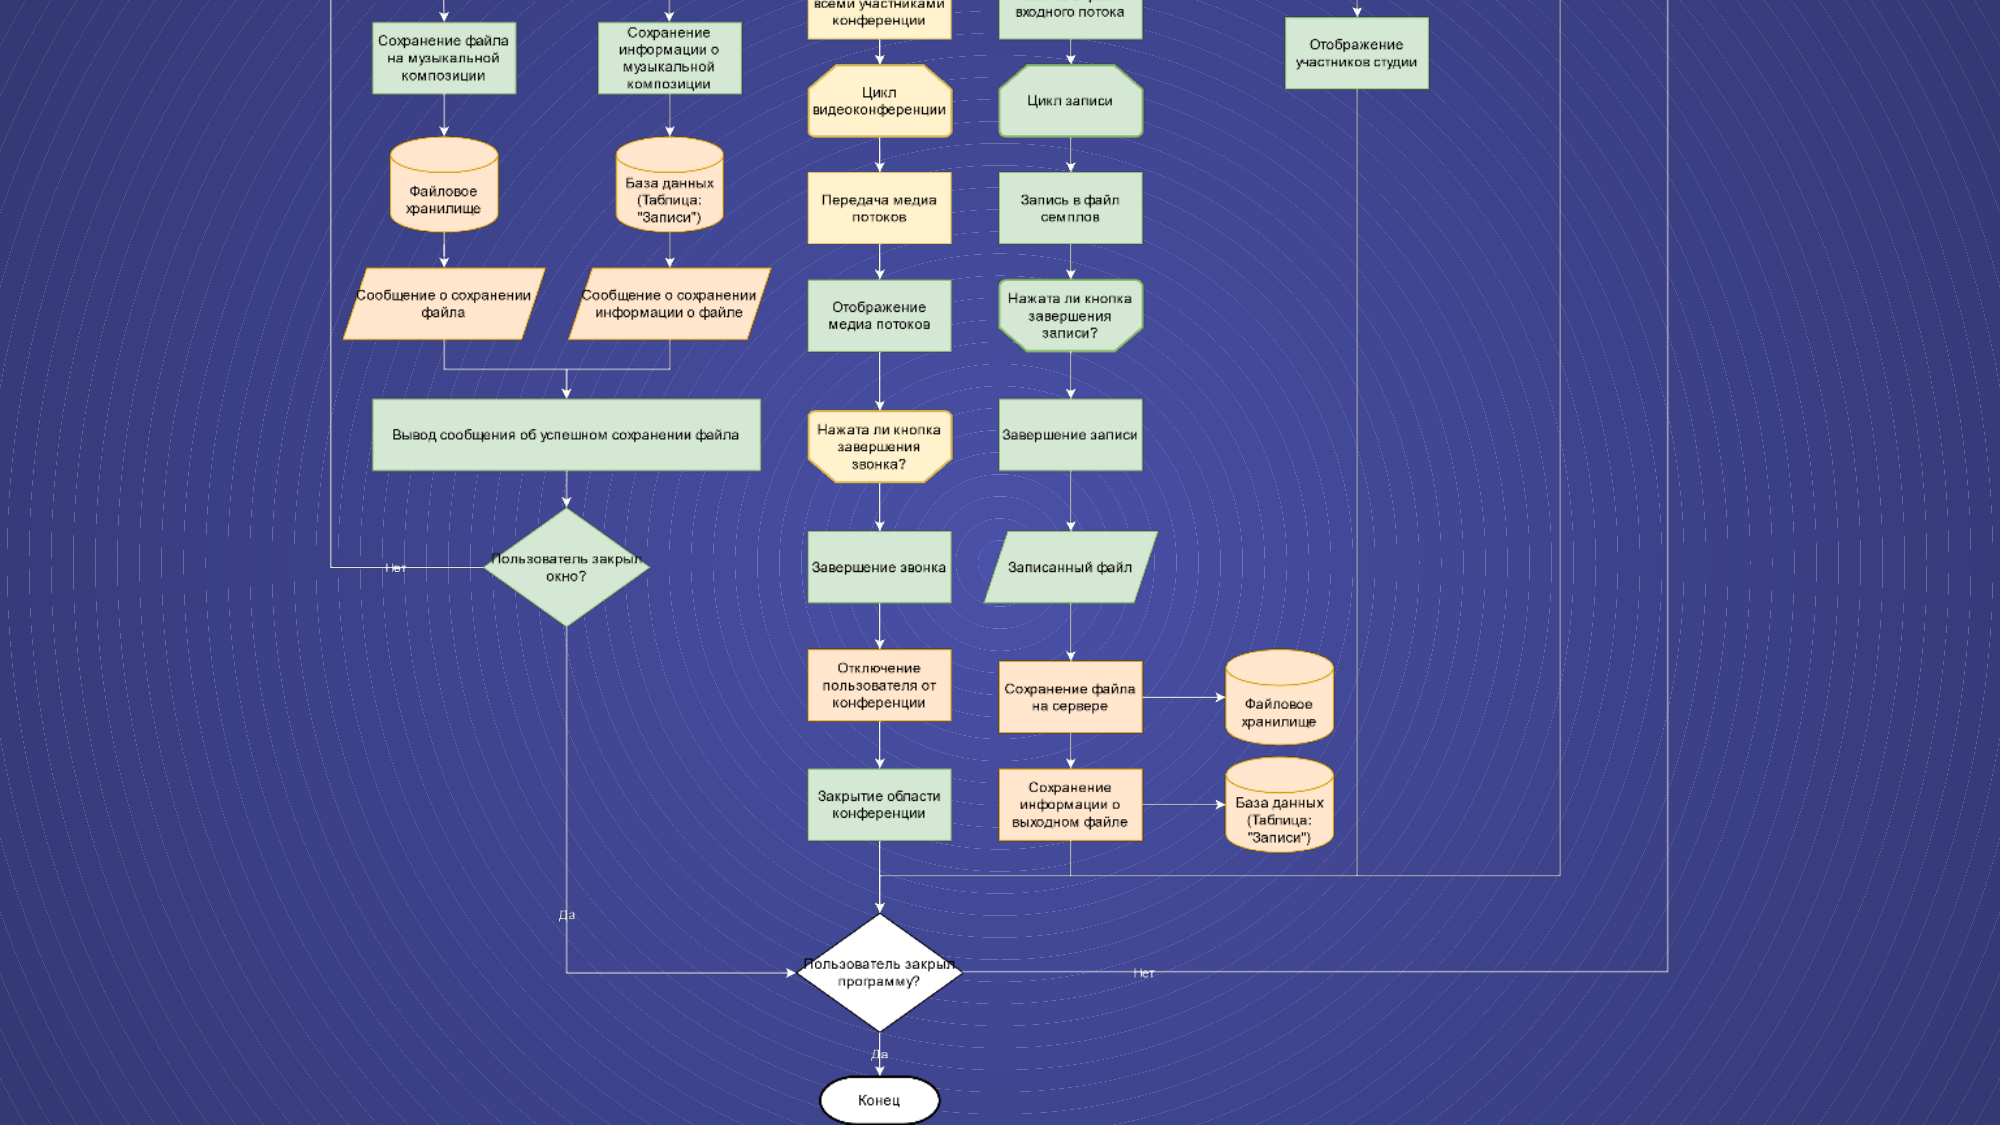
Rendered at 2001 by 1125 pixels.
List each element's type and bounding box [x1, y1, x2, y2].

picture [322, 0, 1678, 1125]
